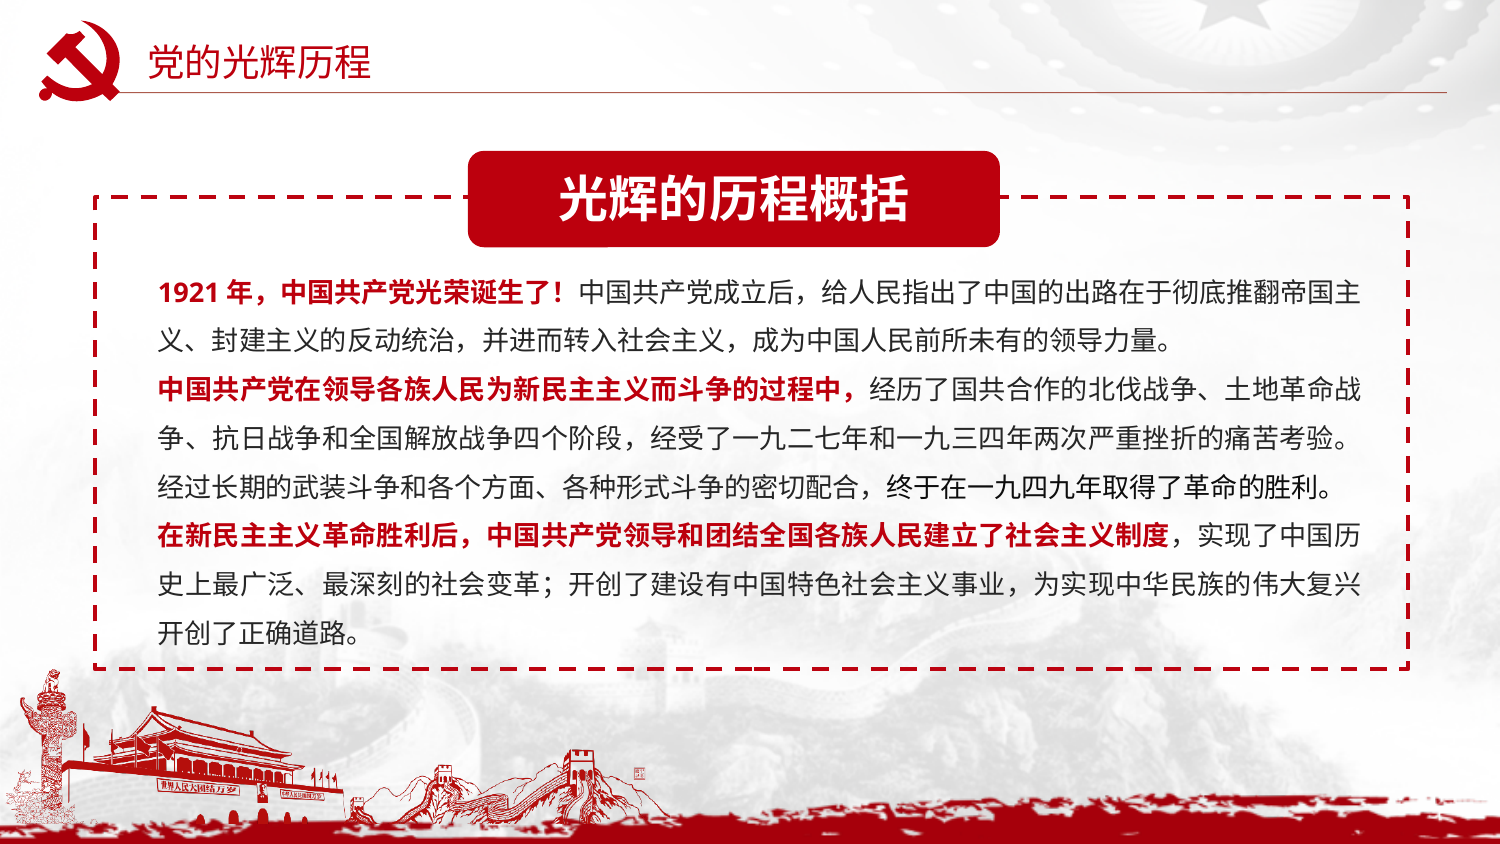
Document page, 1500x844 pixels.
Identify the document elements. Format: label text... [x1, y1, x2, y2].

text_box 1921年，中国共产党光荣诞生了！中国共产党成立后，给人民指出了中国的出路在于彻底推翻帝国主义、封建主义的反动统治，并进而转入社会主义，成为中国人民前所未有的领导力量。 中国共产党在领导各族人民为新民主主义而斗争的过程中，经历了国共合作的北伐战争、土地革命战争、抗日战争和全国解放战争四个阶段，经受了一九二七年和一九三四年两次严重挫折的痛苦考验。经过长期的武装斗争和各个方面、各种形式斗争的密切配合，终于在一九四九年取得了革命的胜利。 在新民主主义革命胜利后，中国共产党领导和团结全国各族人民建立了社会主义制度，实现了中国历史上最广泛、最深刻的社会变革；开创了建设有中国特色社会主义事业，为实现中华民族的伟大复兴开创了正确道路。 [141, 231, 1378, 677]
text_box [467, 150, 1001, 248]
text_box 党的光辉历程 [132, 32, 798, 115]
picture [0, 669, 1500, 844]
text_box [1005, 195, 1410, 671]
text_box [93, 195, 462, 667]
